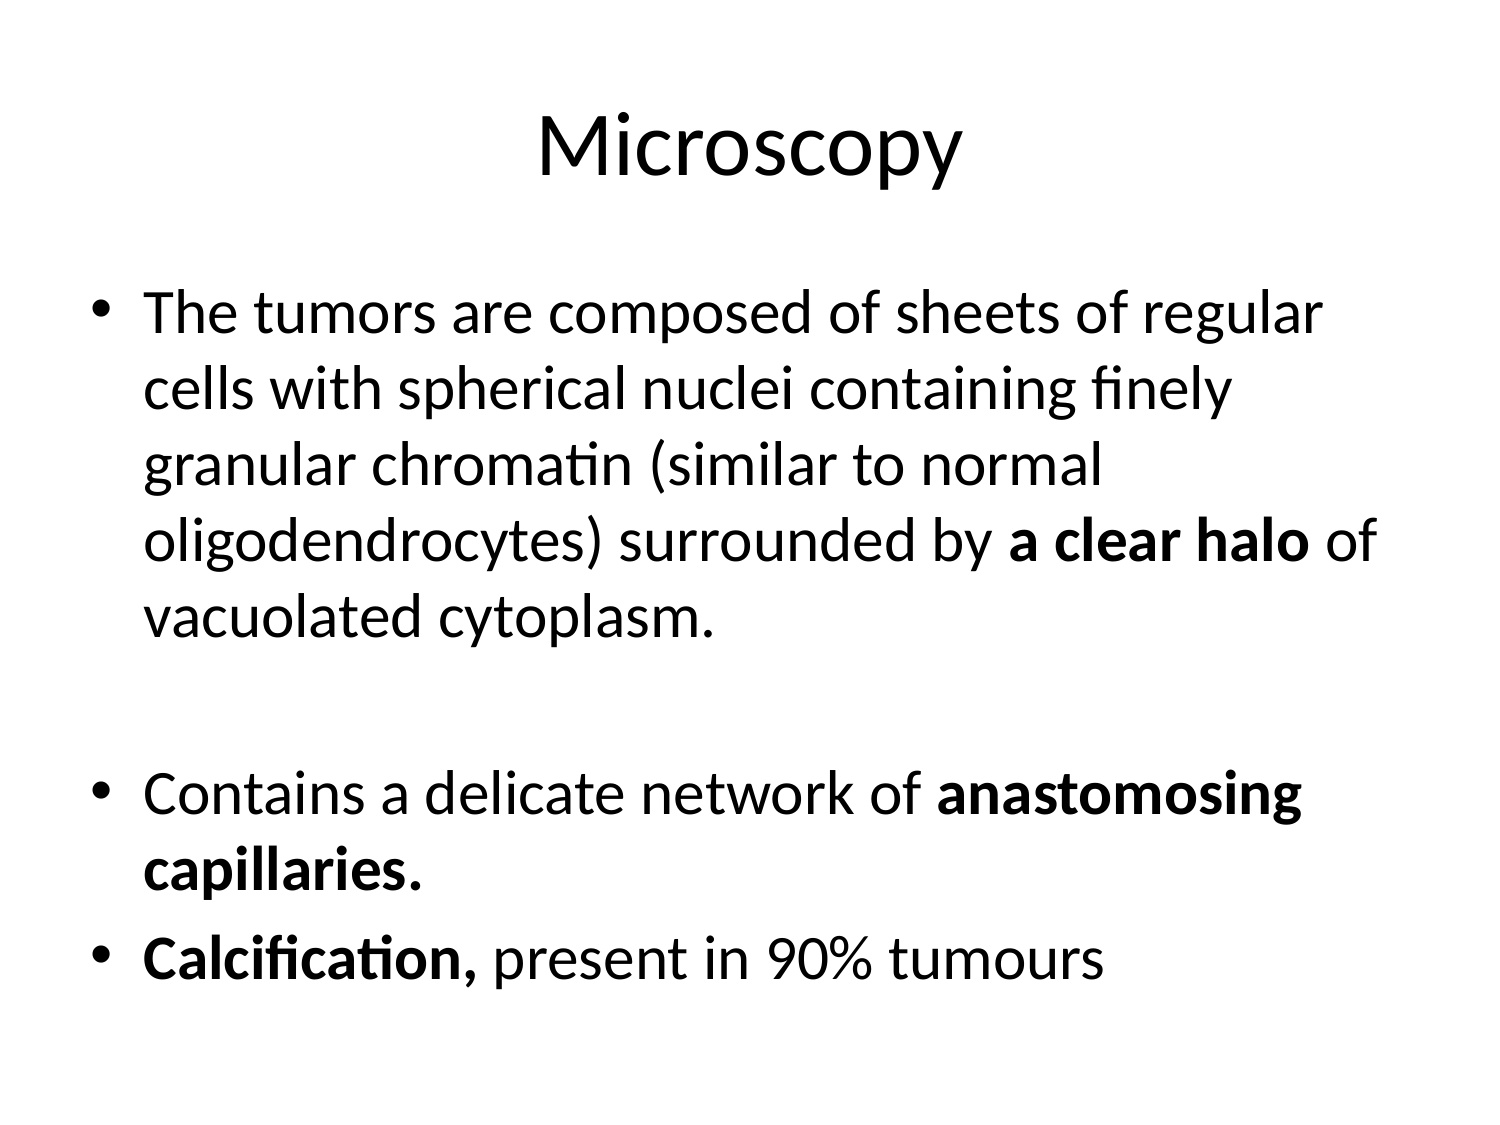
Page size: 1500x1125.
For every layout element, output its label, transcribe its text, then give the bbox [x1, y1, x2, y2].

list The tumors are composed of sheets of regular cells with spherical nuclei containing finely granular chromatin (similar to normal oligodendrocytes) surrounded by a clear halo of vacuolated cytoplasm. Contains a delicate network of anastomosing capillaries. Calcification, present in 90% tumours [75, 262, 1425, 1005]
title Microscopy [75, 45, 1425, 233]
